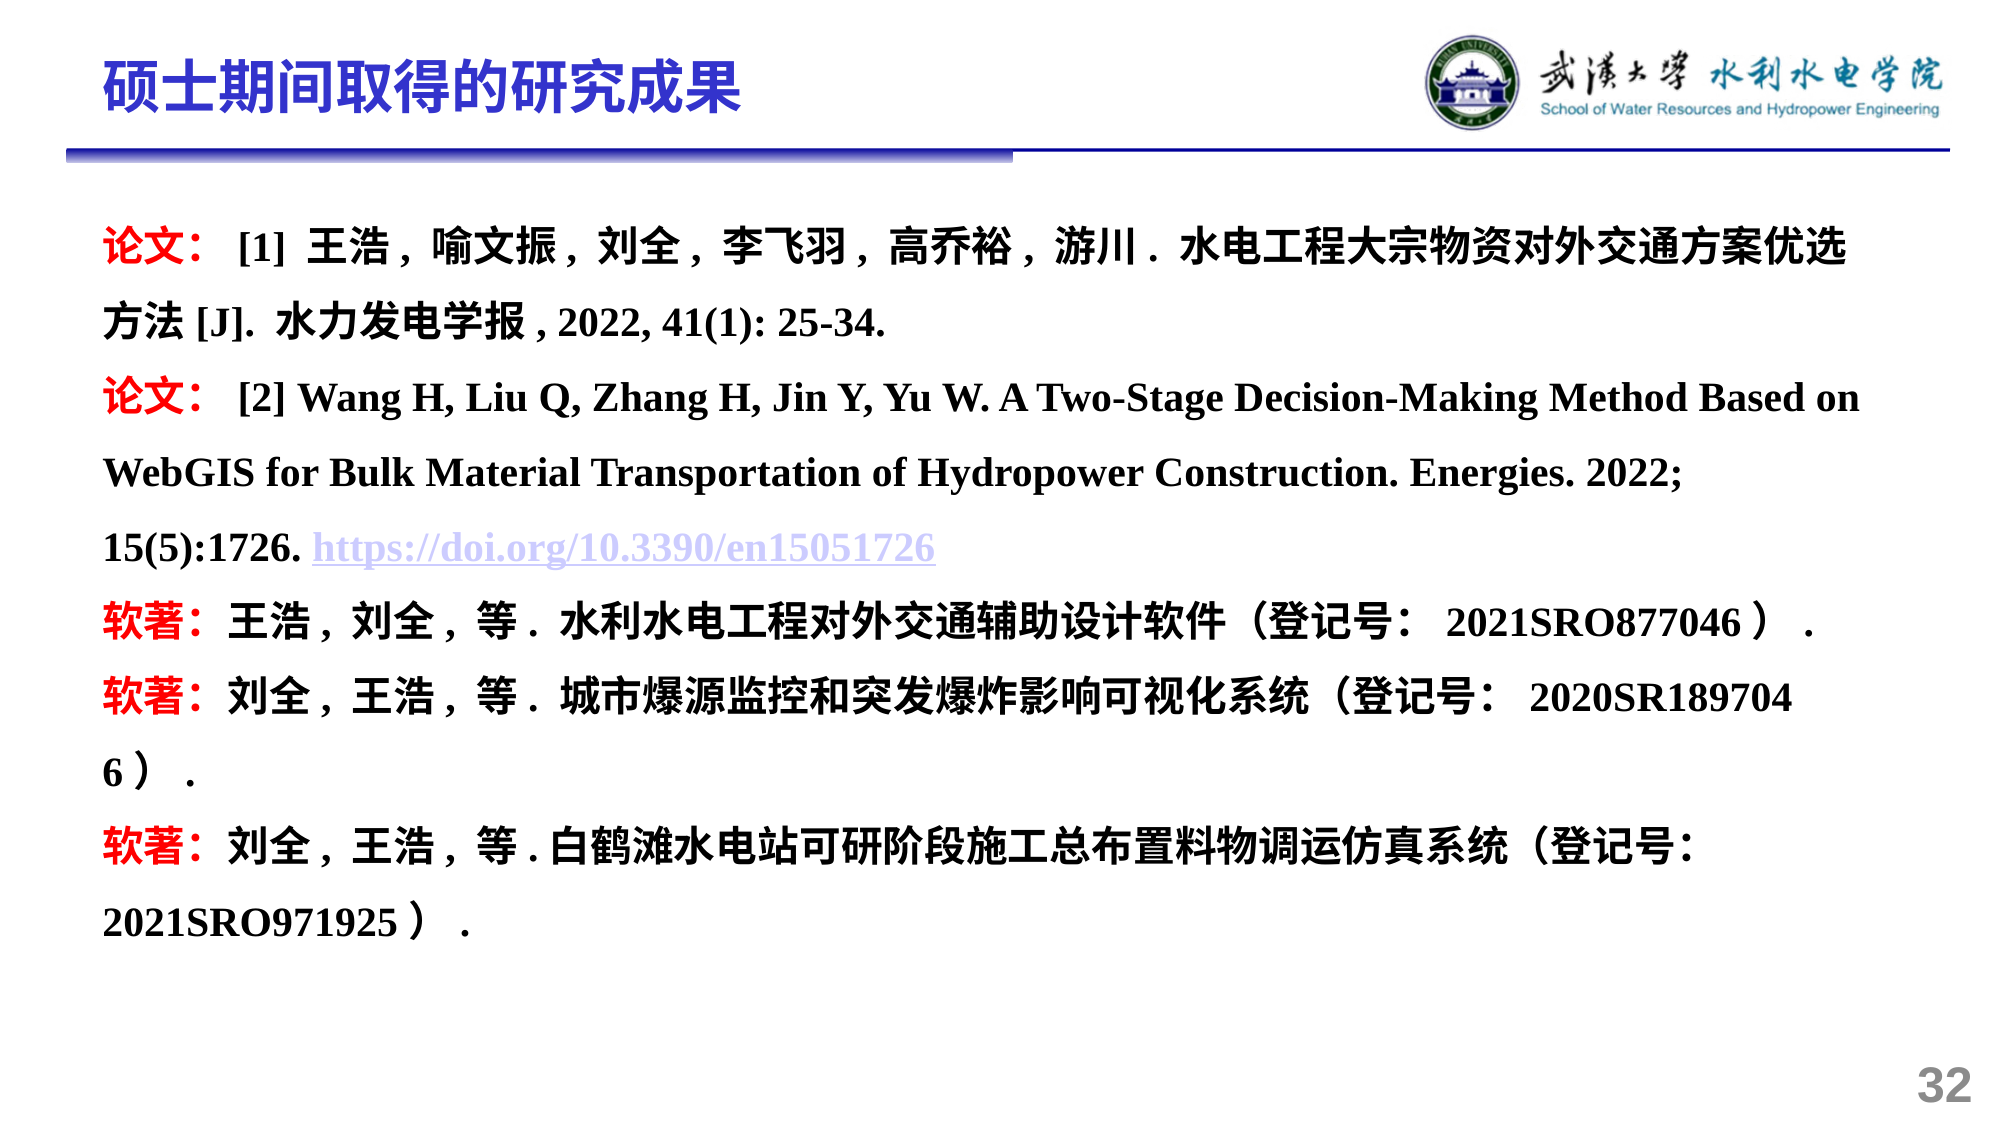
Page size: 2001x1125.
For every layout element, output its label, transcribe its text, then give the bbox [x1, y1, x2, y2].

slide_number 32 [1537, 1052, 1988, 1113]
text_box 论文：[1] 王浩, 喻文振, 刘全, 李飞羽, 高乔裕, 游川. 水电工程大宗物资对外交通方案优选方法[J]. 水力发电学报, 2022, 41(1): 25-34. 论文：[2] Wang H, Liu Q, Zhang H, Jin Y, Yu W. A Two-Stage Decision-Making Method Based on WebGIS for Bulk Material Transportation of Hydropower Construction. Energies. 2022; 15(5):1726. https://doi.org/10.3390/en15051726 软著：王浩, 刘全, 等. 水利水电工程对外交通辅助设计软件（登记号：2021SRO877046）. 软著：刘全, 王浩, 等. 城市爆源监控和突发爆炸影响可视化系统（登记号：2020SR1897046）. 软著：刘全, 王浩, 等.白鹤滩水电站可研阶段施工总布置料物调运仿真系统（登记号：2021SRO971925）. [87, 187, 1900, 953]
text_box 硕士期间取得的研究成果 [87, 42, 1025, 128]
picture [1384, 25, 2000, 138]
